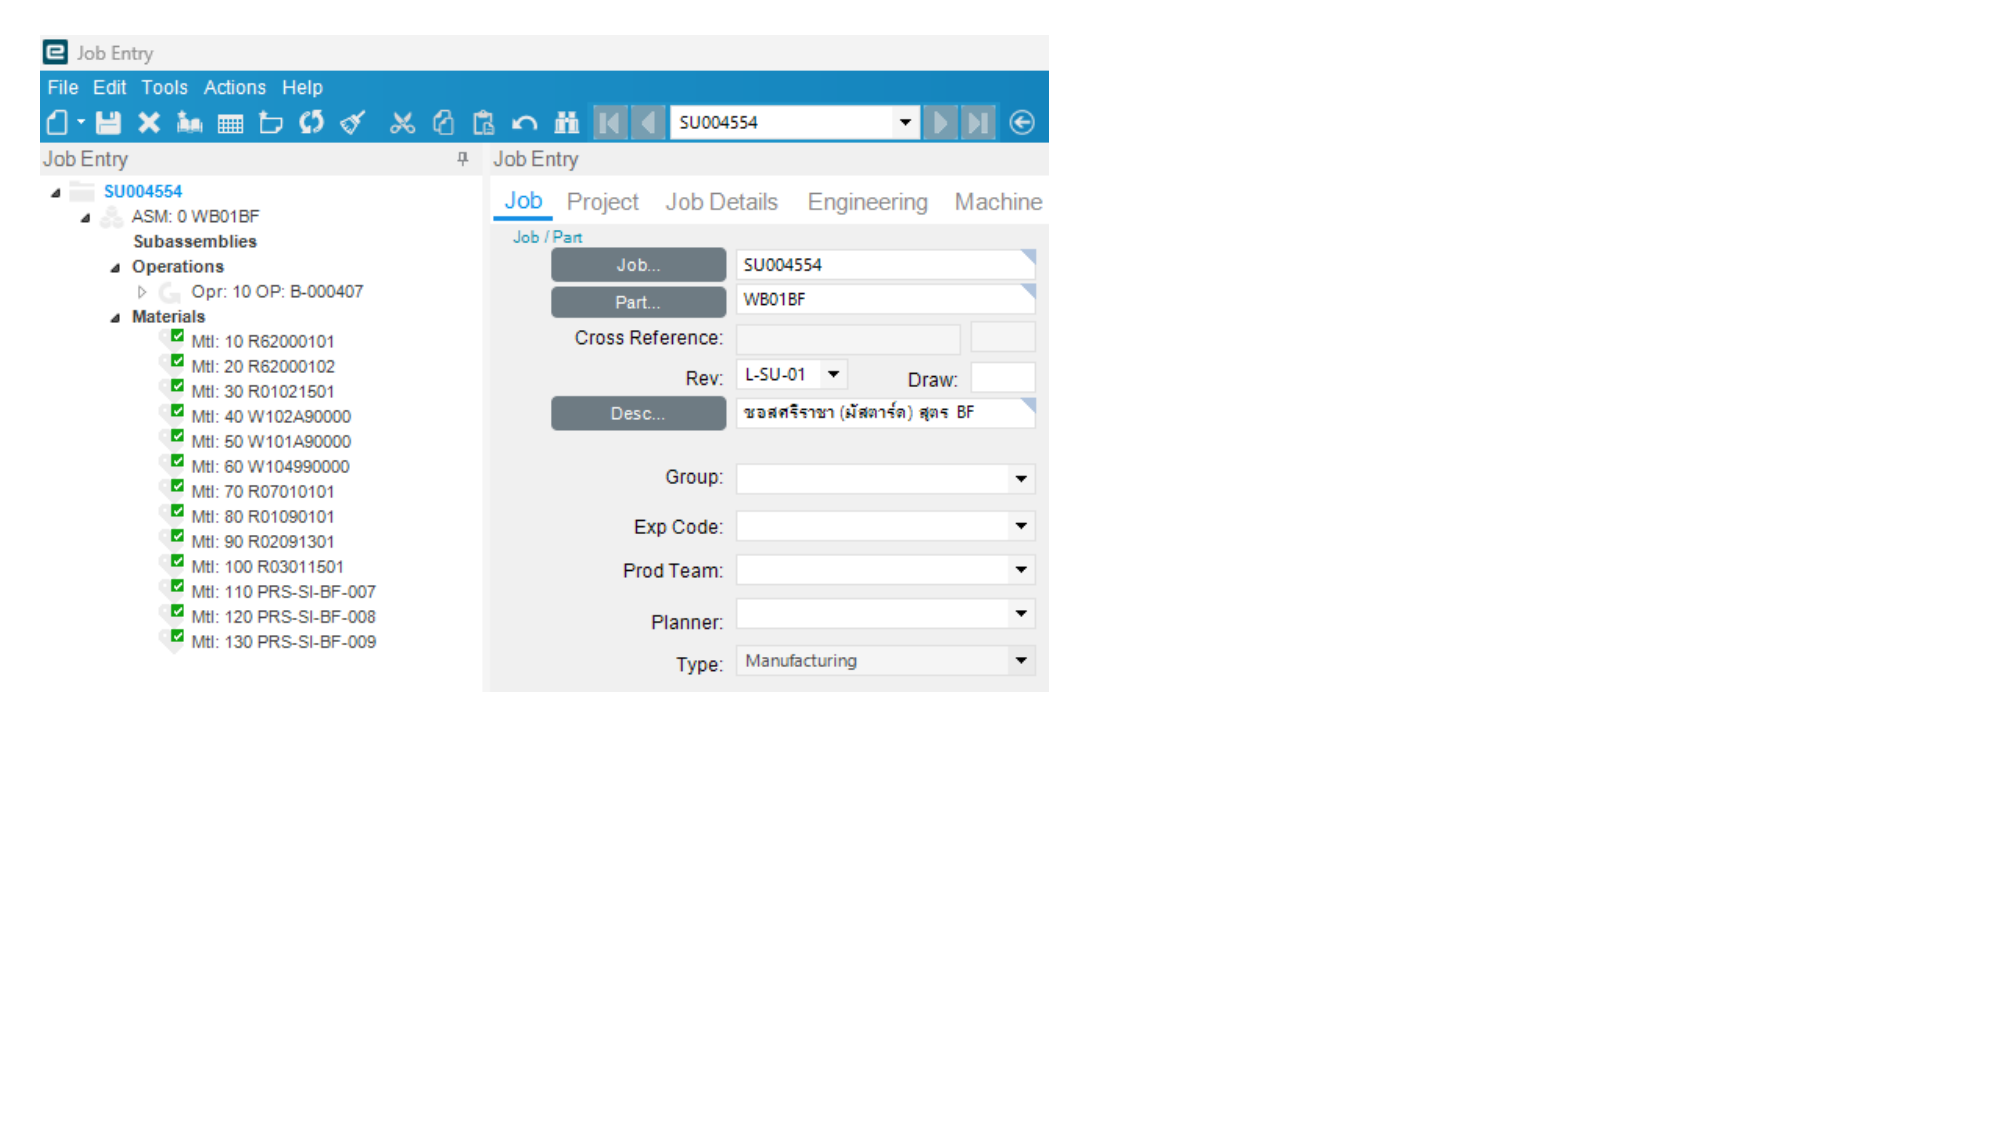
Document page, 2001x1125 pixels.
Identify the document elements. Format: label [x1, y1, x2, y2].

picture [40, 35, 1049, 692]
